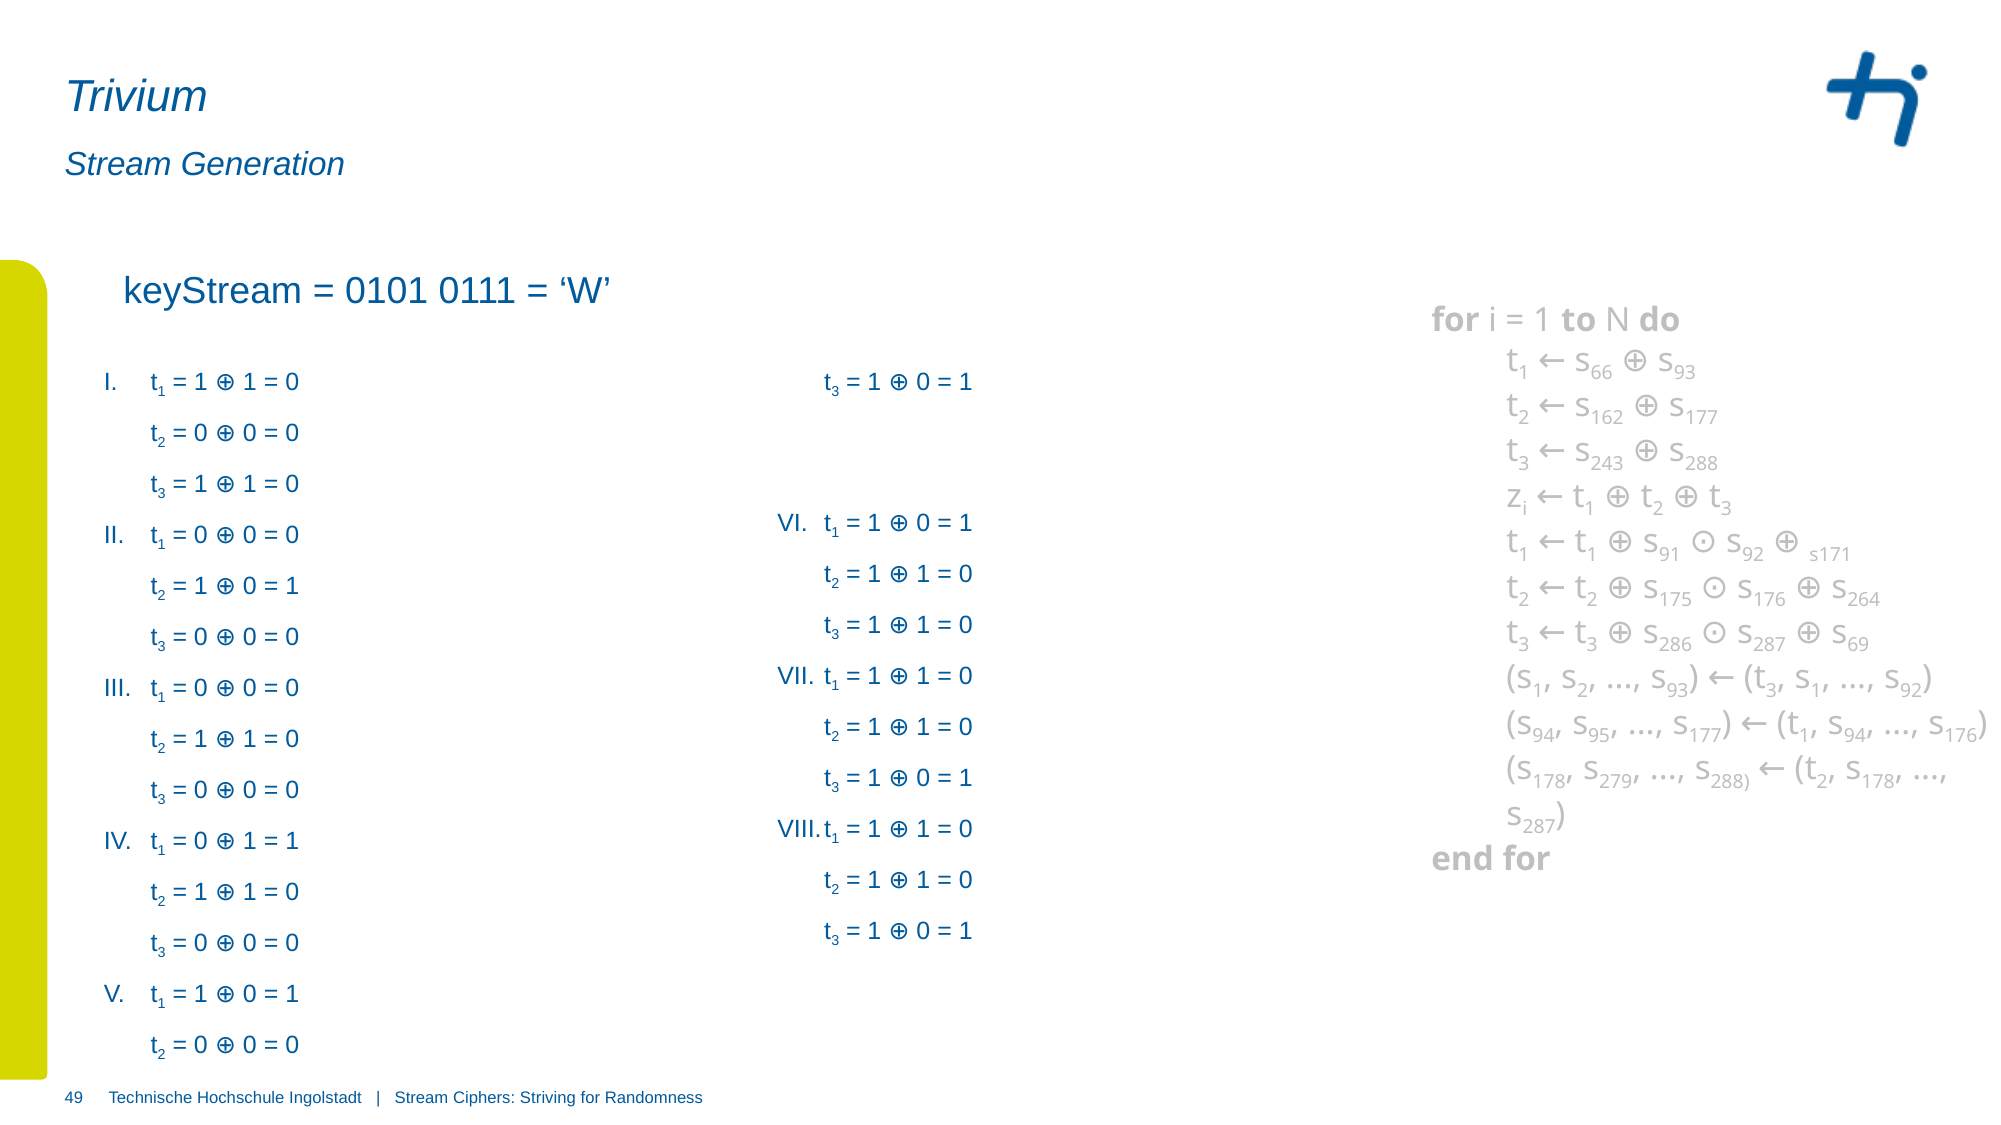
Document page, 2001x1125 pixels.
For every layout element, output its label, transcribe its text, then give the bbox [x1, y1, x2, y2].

list t1 = 1 ⊕ 1 = 0 t2 = 0 ⊕ 0 = 0 t3 = 1 ⊕ 1 = 0 t1 = 0 ⊕ 0 = 0 t2 = 1 ⊕ 0 = 1 t3 = 0 ⊕ 0 = 0 t1 = 0 ⊕ 0 = 0 t2 = 1 ⊕ 1 = 0 t3 = 0 ⊕ 0 = 0 t1 = 0 ⊕ 1 = 1 t2 = 1 ⊕ 1 = 0 t3 = 0 ⊕ 0 = 0 t1 = 1 ⊕ 0 = 1 t2 = 0 ⊕ 0 = 0 t3 = 1 ⊕ 0 = 1 t1 = 1 ⊕ 0 = 1 t2 = 1 ⊕ 1 = 0 t3 = 1 ⊕ 1 = 0 t1 = 1 ⊕ 1 = 0 t2 = 1 ⊕ 1 = 0 t3 = 1 ⊕ 0 = 1 t1 = 1 ⊕ 1 = 0 t2 = 1 ⊕ 1 = 0 t3 = 1 ⊕ 0 = 1 [103, 348, 1451, 1069]
title Trivium [64, 66, 1665, 121]
slide_number 49 [64, 1087, 107, 1122]
subtitle Stream Generation [64, 122, 1665, 179]
text_box keyStream = 0101 0111 = ‘W’ [108, 258, 627, 319]
text_box for i = 1 to N do t1 ← s66 ⊕ s93 t2 ← s162 ⊕ s177 t3 ← s243 ⊕ s288 zi ← t1 ⊕ t2 ⊕ t3 t1 ← t1 ⊕ s91 ⊙ s92 ⊕ s171 t2 ← t2 ⊕ s175 ⊙ s176 ⊕ s264 t3 ← t3 ⊕ s286 ⊙ s287 ⊕ s69 (s1, s2, ..., s93) ← (t3, s1, ..., s92) (s94, s95, ..., s177) ← (t1, s94, ..., s176) (s178, s279, ..., s288) ← (t2, s178, ..., s287) end for [1416, 290, 2000, 930]
